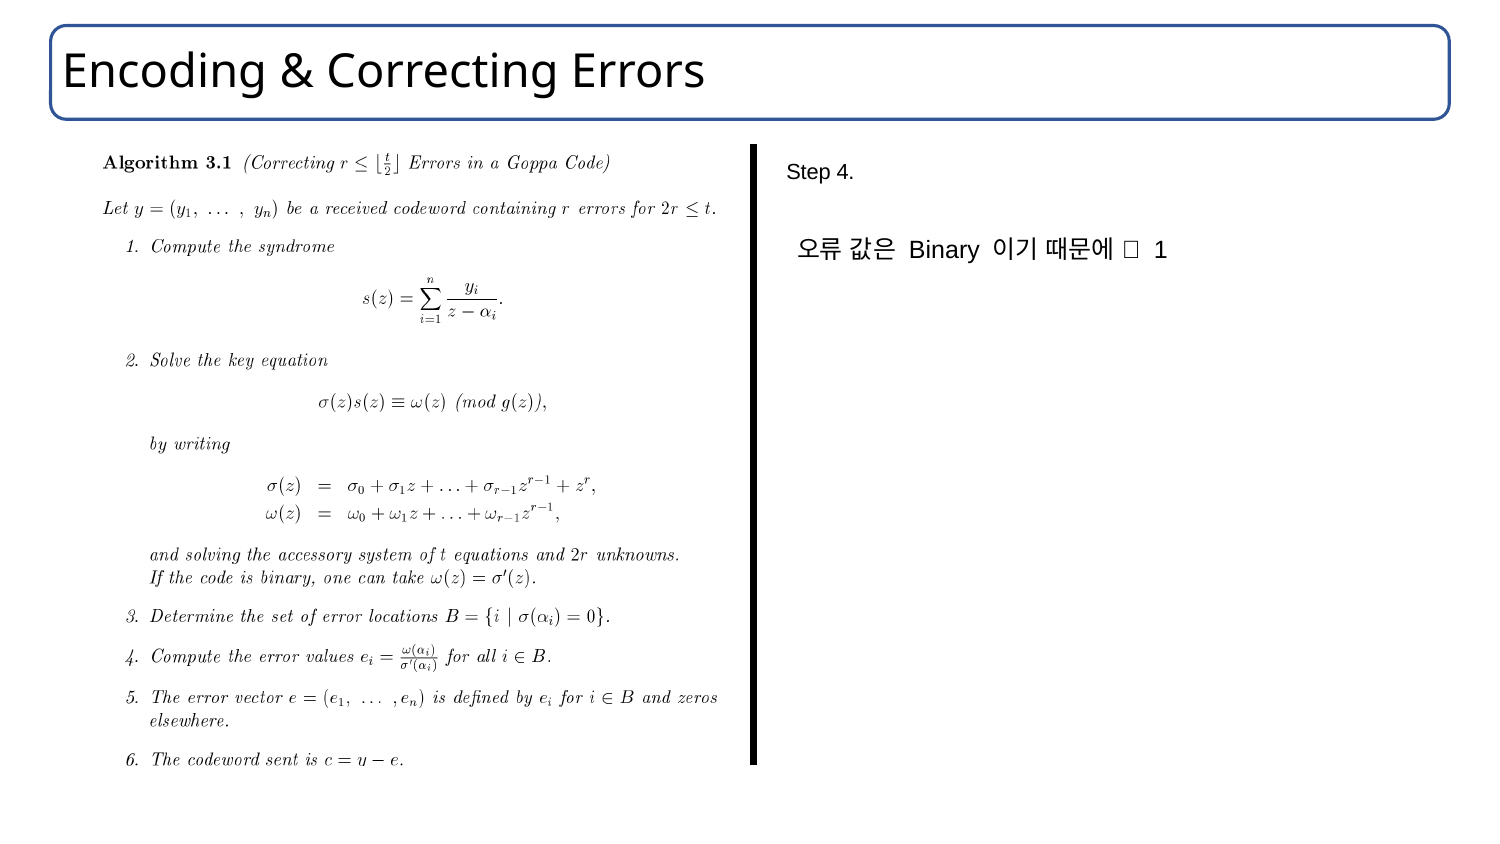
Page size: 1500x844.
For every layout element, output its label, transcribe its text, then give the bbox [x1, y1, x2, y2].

text_box 오류 값은 Binary 이기 때문에  1 [782, 226, 1183, 272]
text_box Step 4. [771, 150, 876, 192]
picture [92, 143, 730, 766]
title Encoding & Correcting Errors [50, 25, 1450, 120]
